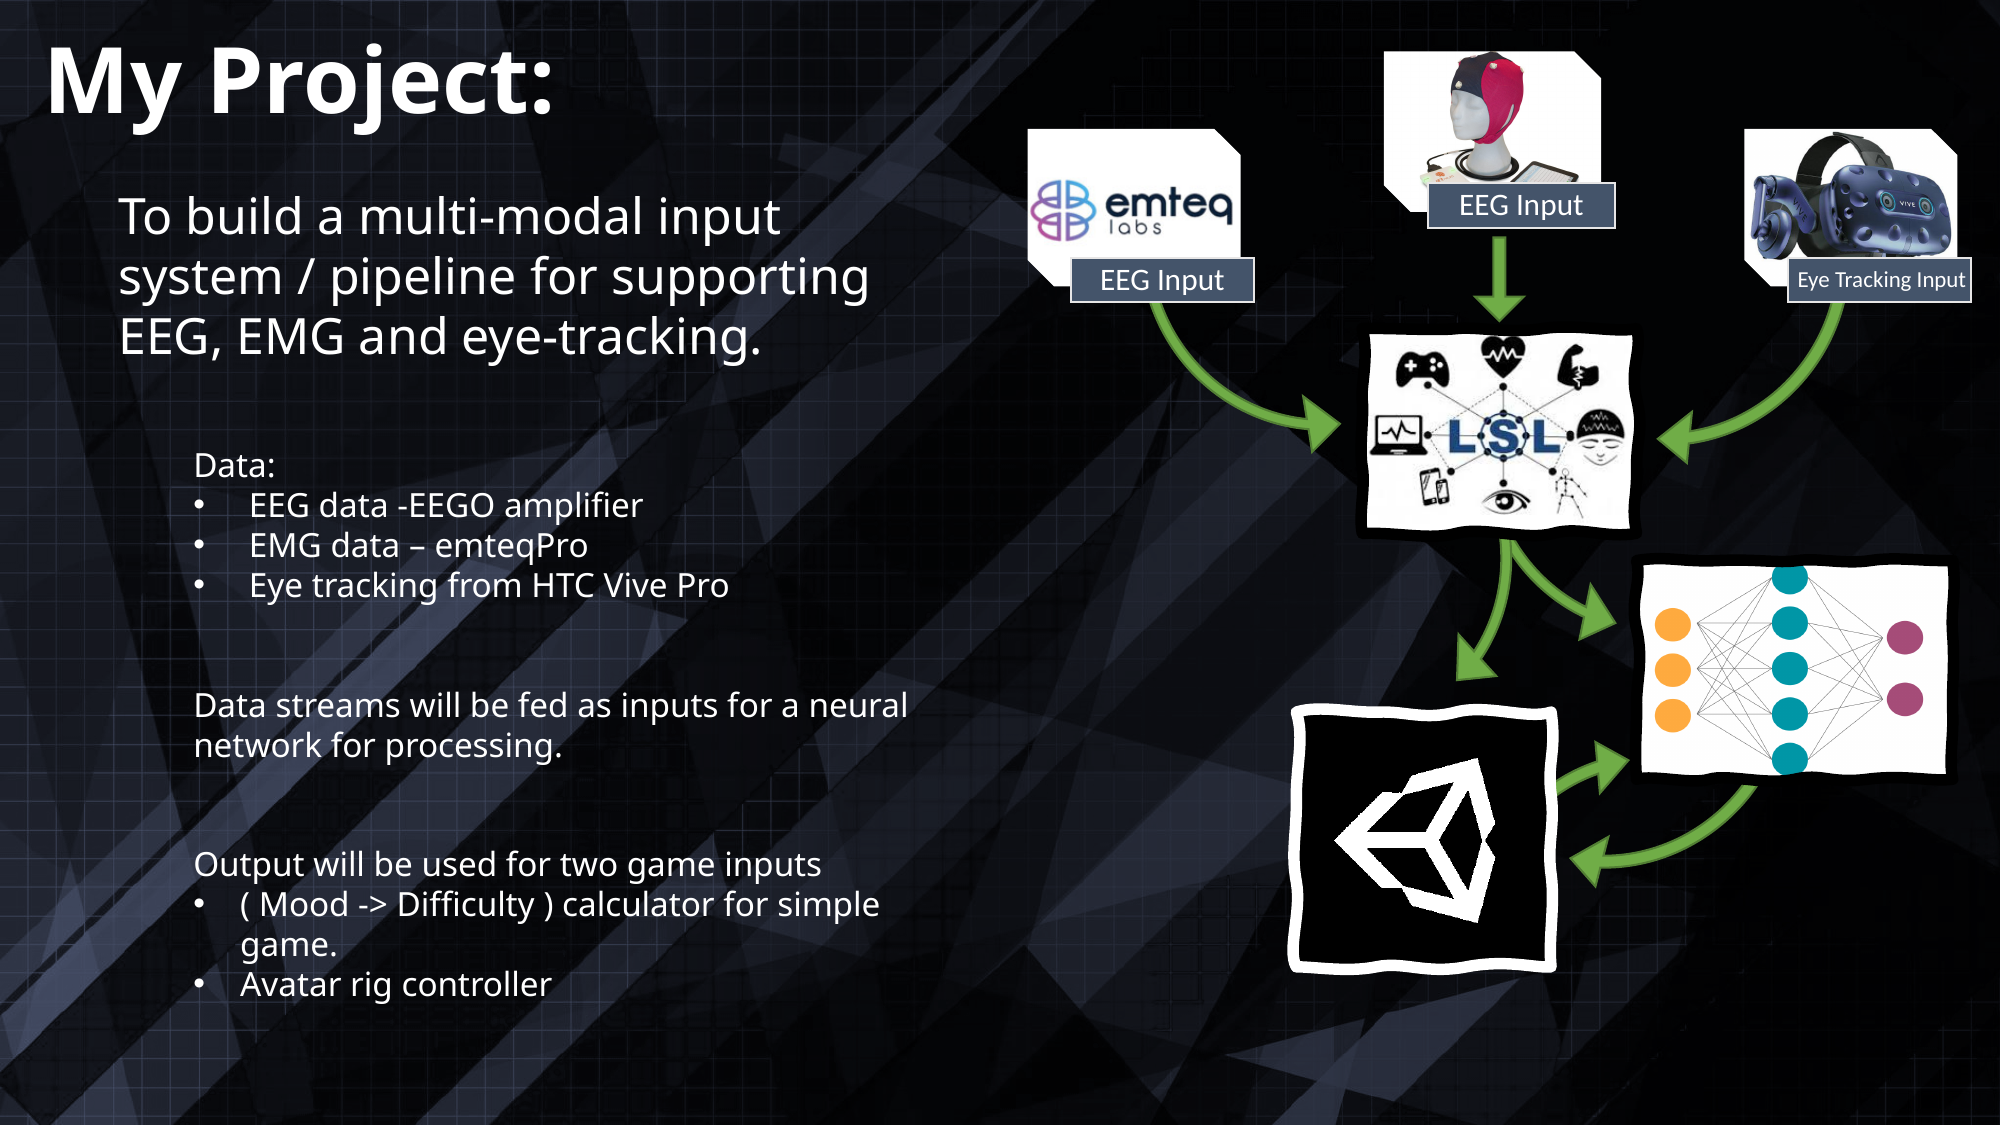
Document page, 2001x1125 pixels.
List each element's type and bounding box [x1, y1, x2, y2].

text_box [1027, 102, 1255, 329]
picture [0, 0, 2000, 1125]
text_box [1383, 26, 1616, 253]
text_box [1744, 102, 1971, 329]
